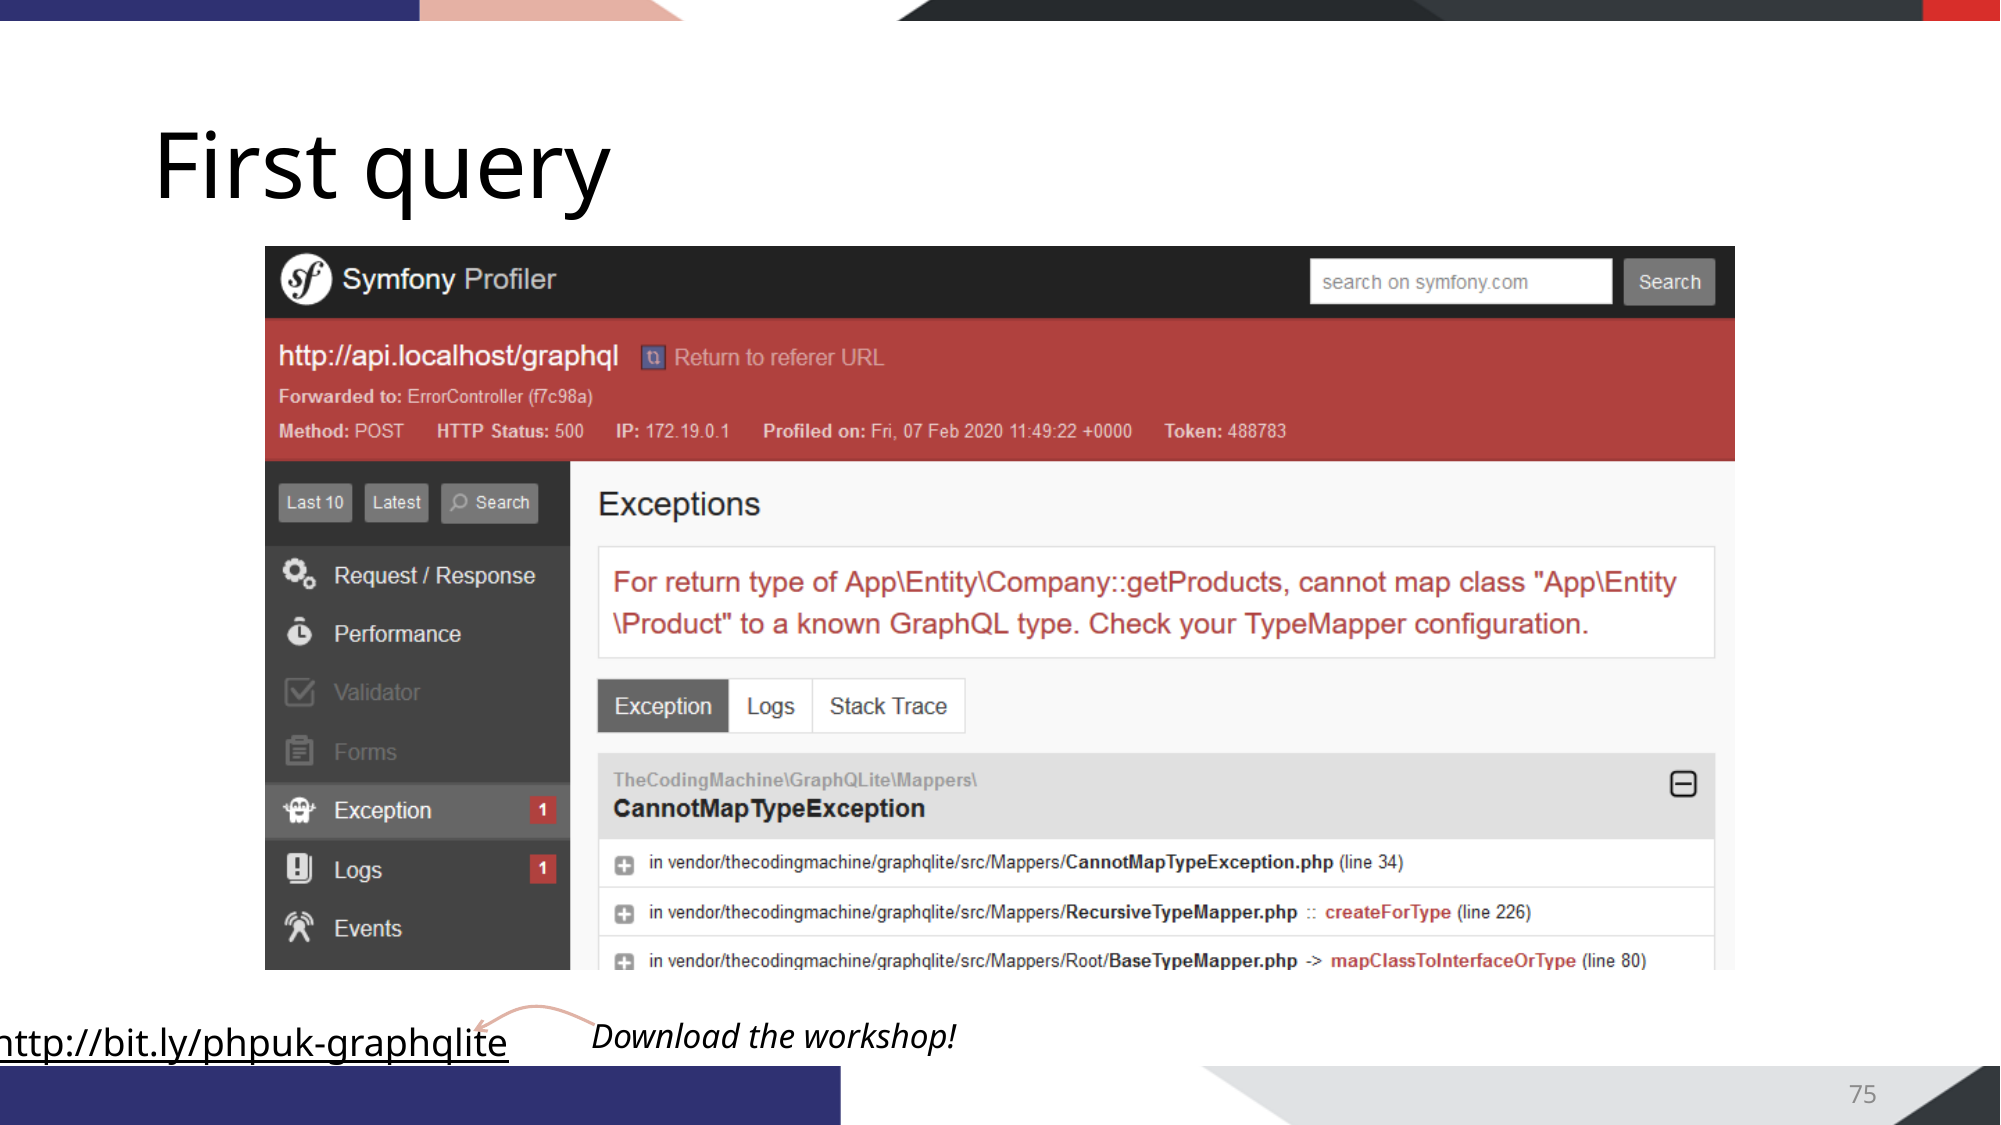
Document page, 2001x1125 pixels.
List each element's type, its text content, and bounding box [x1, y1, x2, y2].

picture [0, 1066, 1442, 1125]
title First query [137, 59, 1863, 278]
footer [662, 1042, 1338, 1103]
picture [265, 246, 1735, 970]
picture [1893, 1066, 2000, 1125]
slide_number 75 [1442, 1065, 1893, 1125]
picture [0, 0, 2000, 21]
